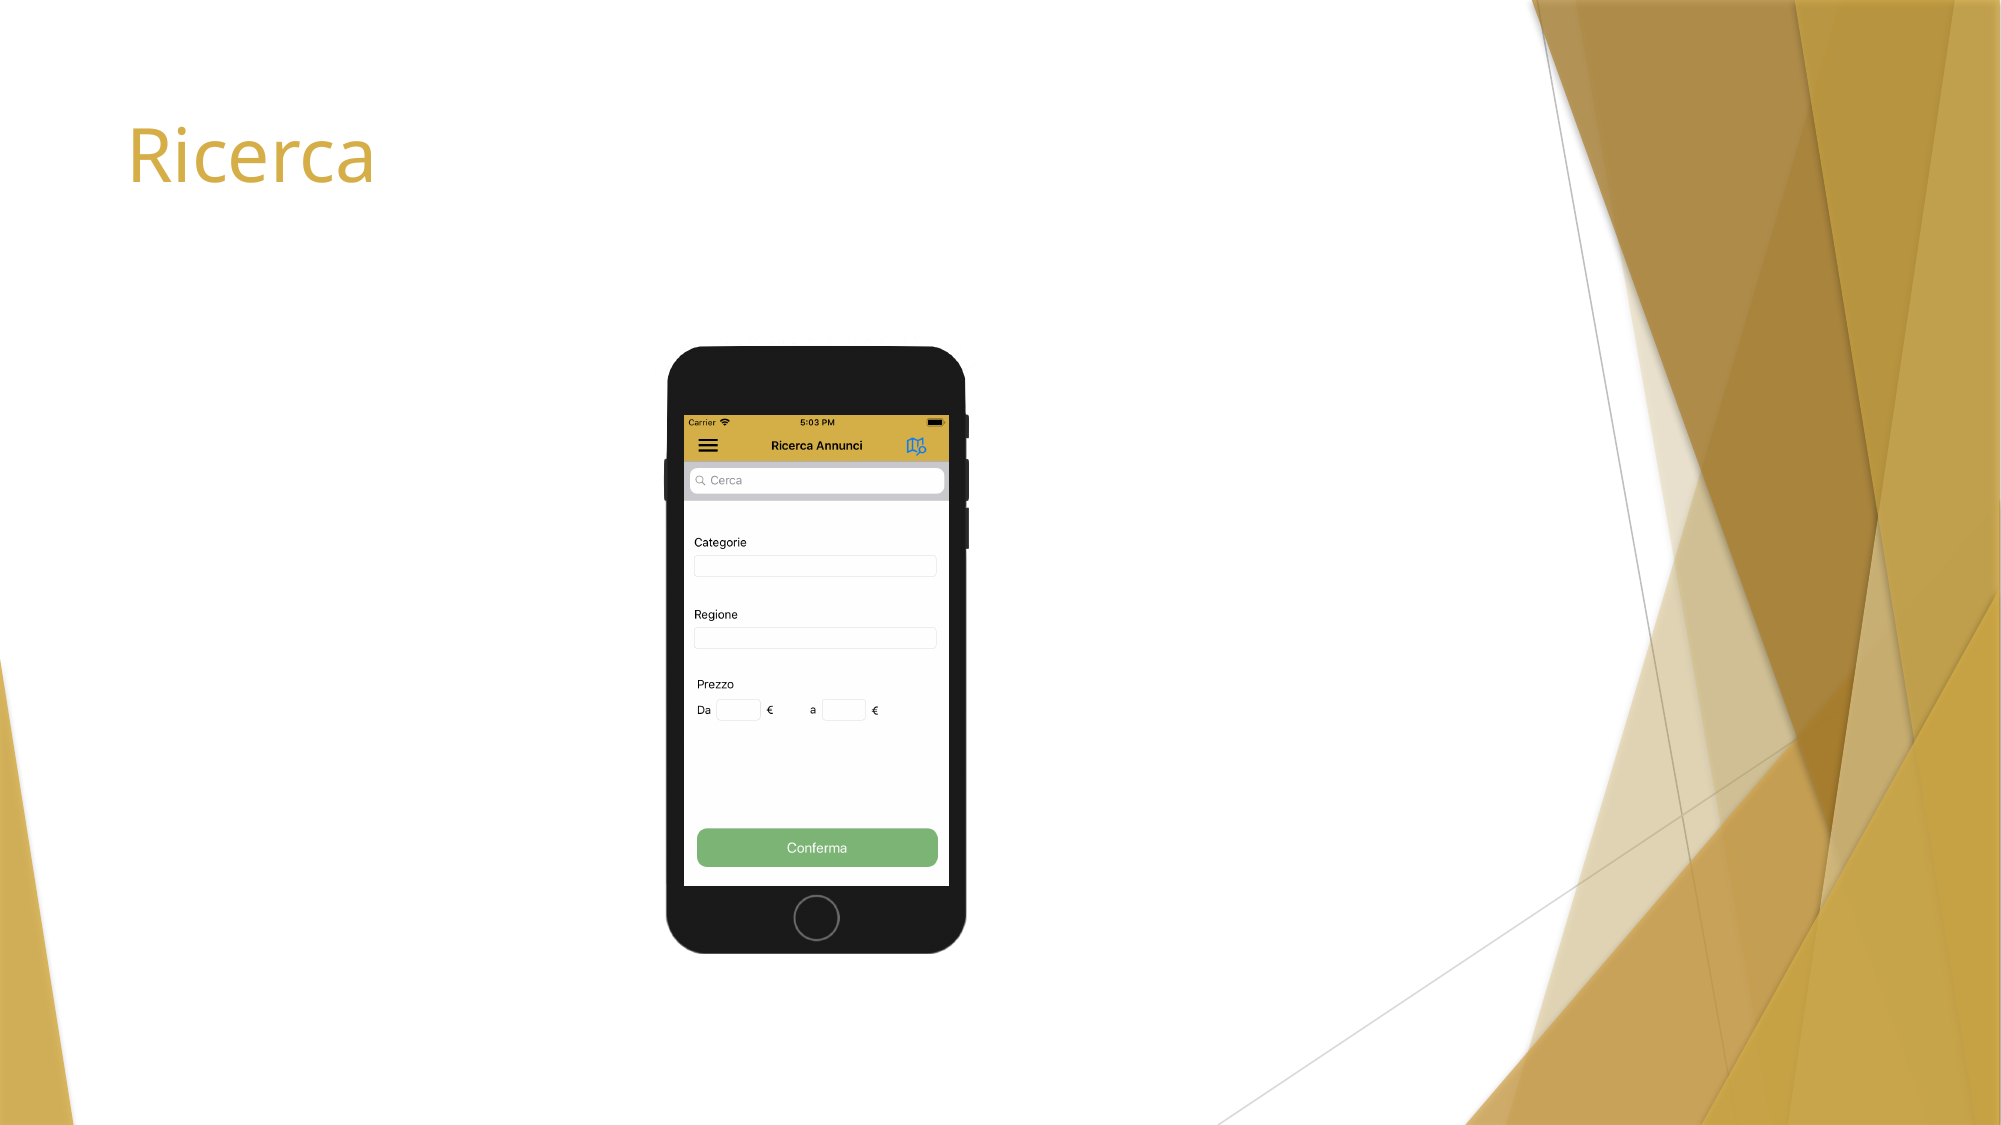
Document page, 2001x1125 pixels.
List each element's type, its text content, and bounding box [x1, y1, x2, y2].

picture [683, 415, 949, 887]
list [609, 316, 1023, 954]
title Ricerca [111, 99, 1522, 317]
